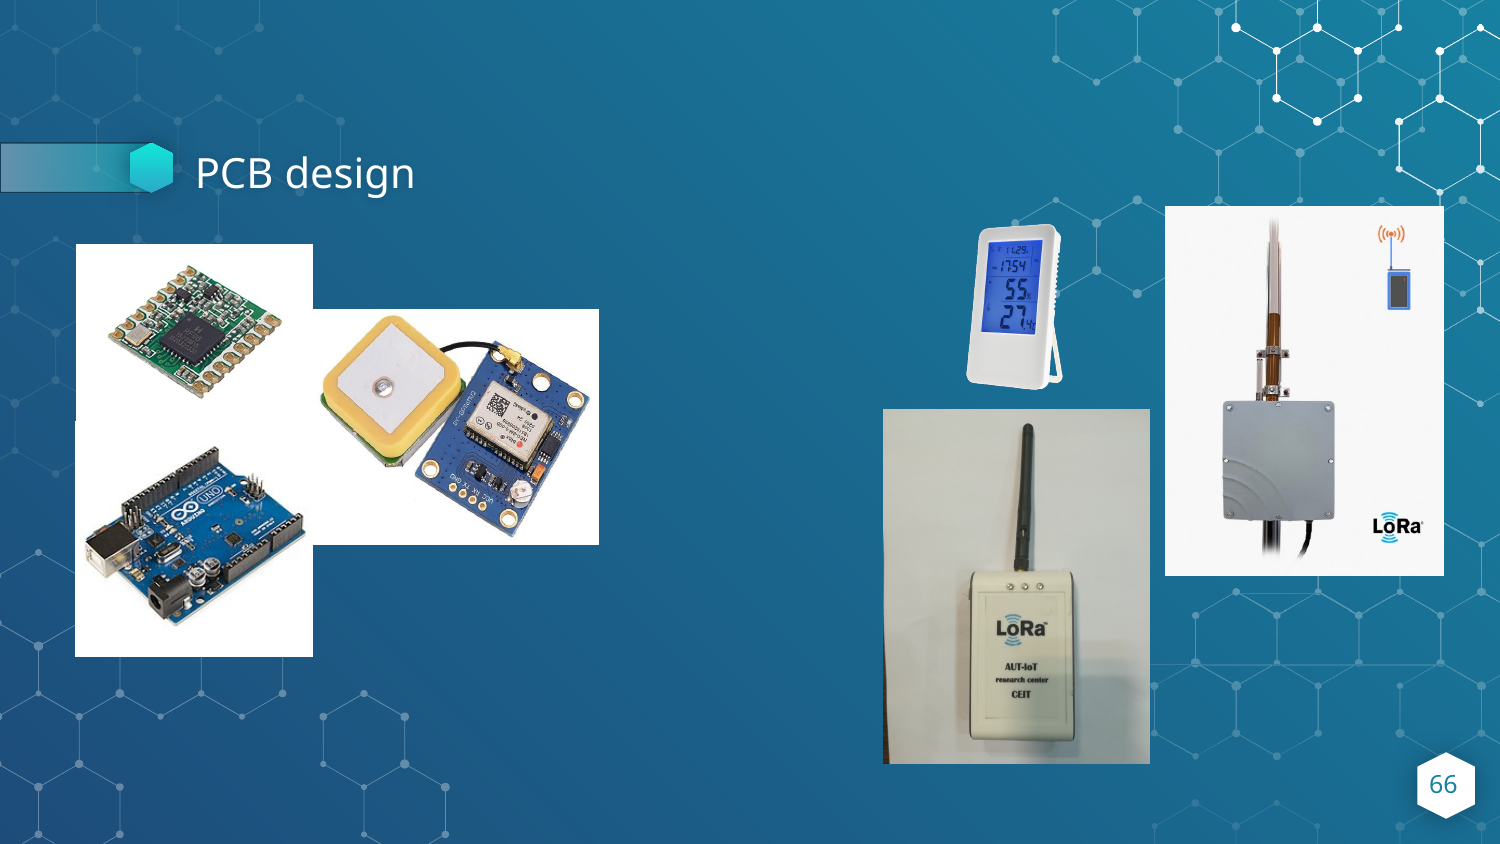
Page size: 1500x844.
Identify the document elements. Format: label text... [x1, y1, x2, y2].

picture [75, 244, 600, 658]
title PCB design [194, 145, 1500, 204]
picture [867, 203, 1444, 764]
slide_number 66 [1414, 752, 1473, 819]
